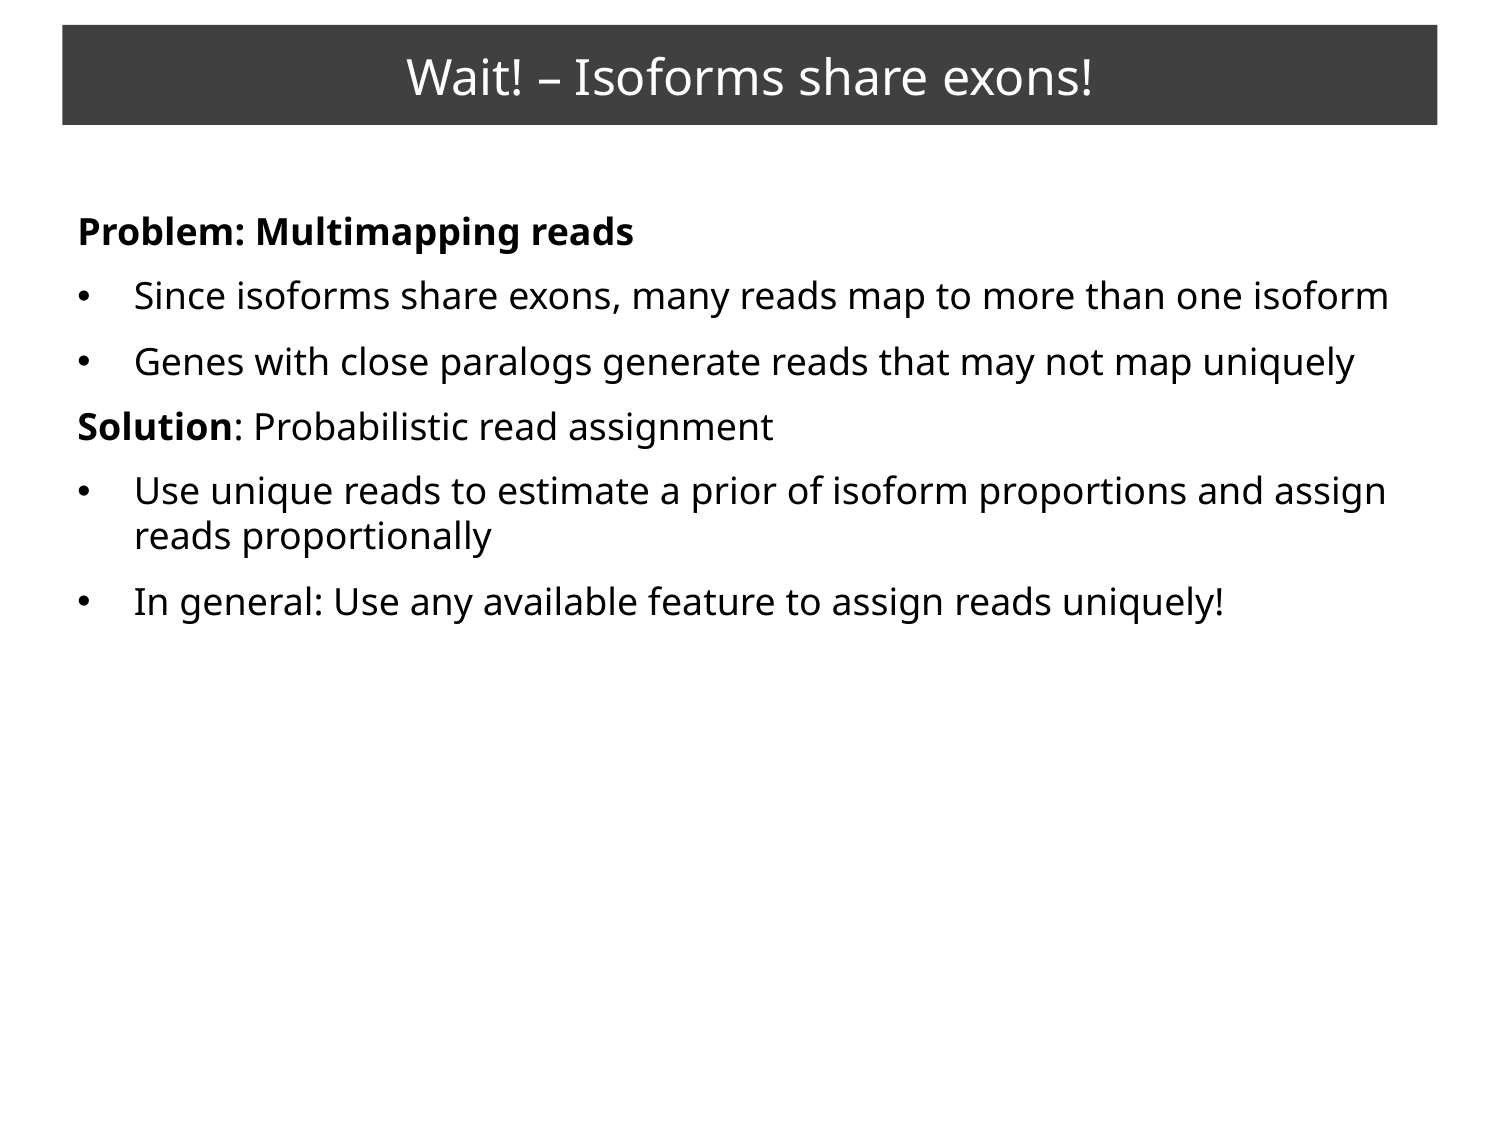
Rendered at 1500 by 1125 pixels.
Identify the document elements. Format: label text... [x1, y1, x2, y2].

list Problem: Multimapping reads Since isoforms share exons, many reads map to more than one isoform Genes with close paralogs generate reads that may not map uniquely Solution: Probabilistic read assignment Use unique reads to estimate a prior of isoform proportions and assign reads proportionally In general: Use any available feature to assign reads uniquely! [62, 199, 1438, 981]
title Wait! – Isoforms share exons! [62, 24, 1438, 126]
